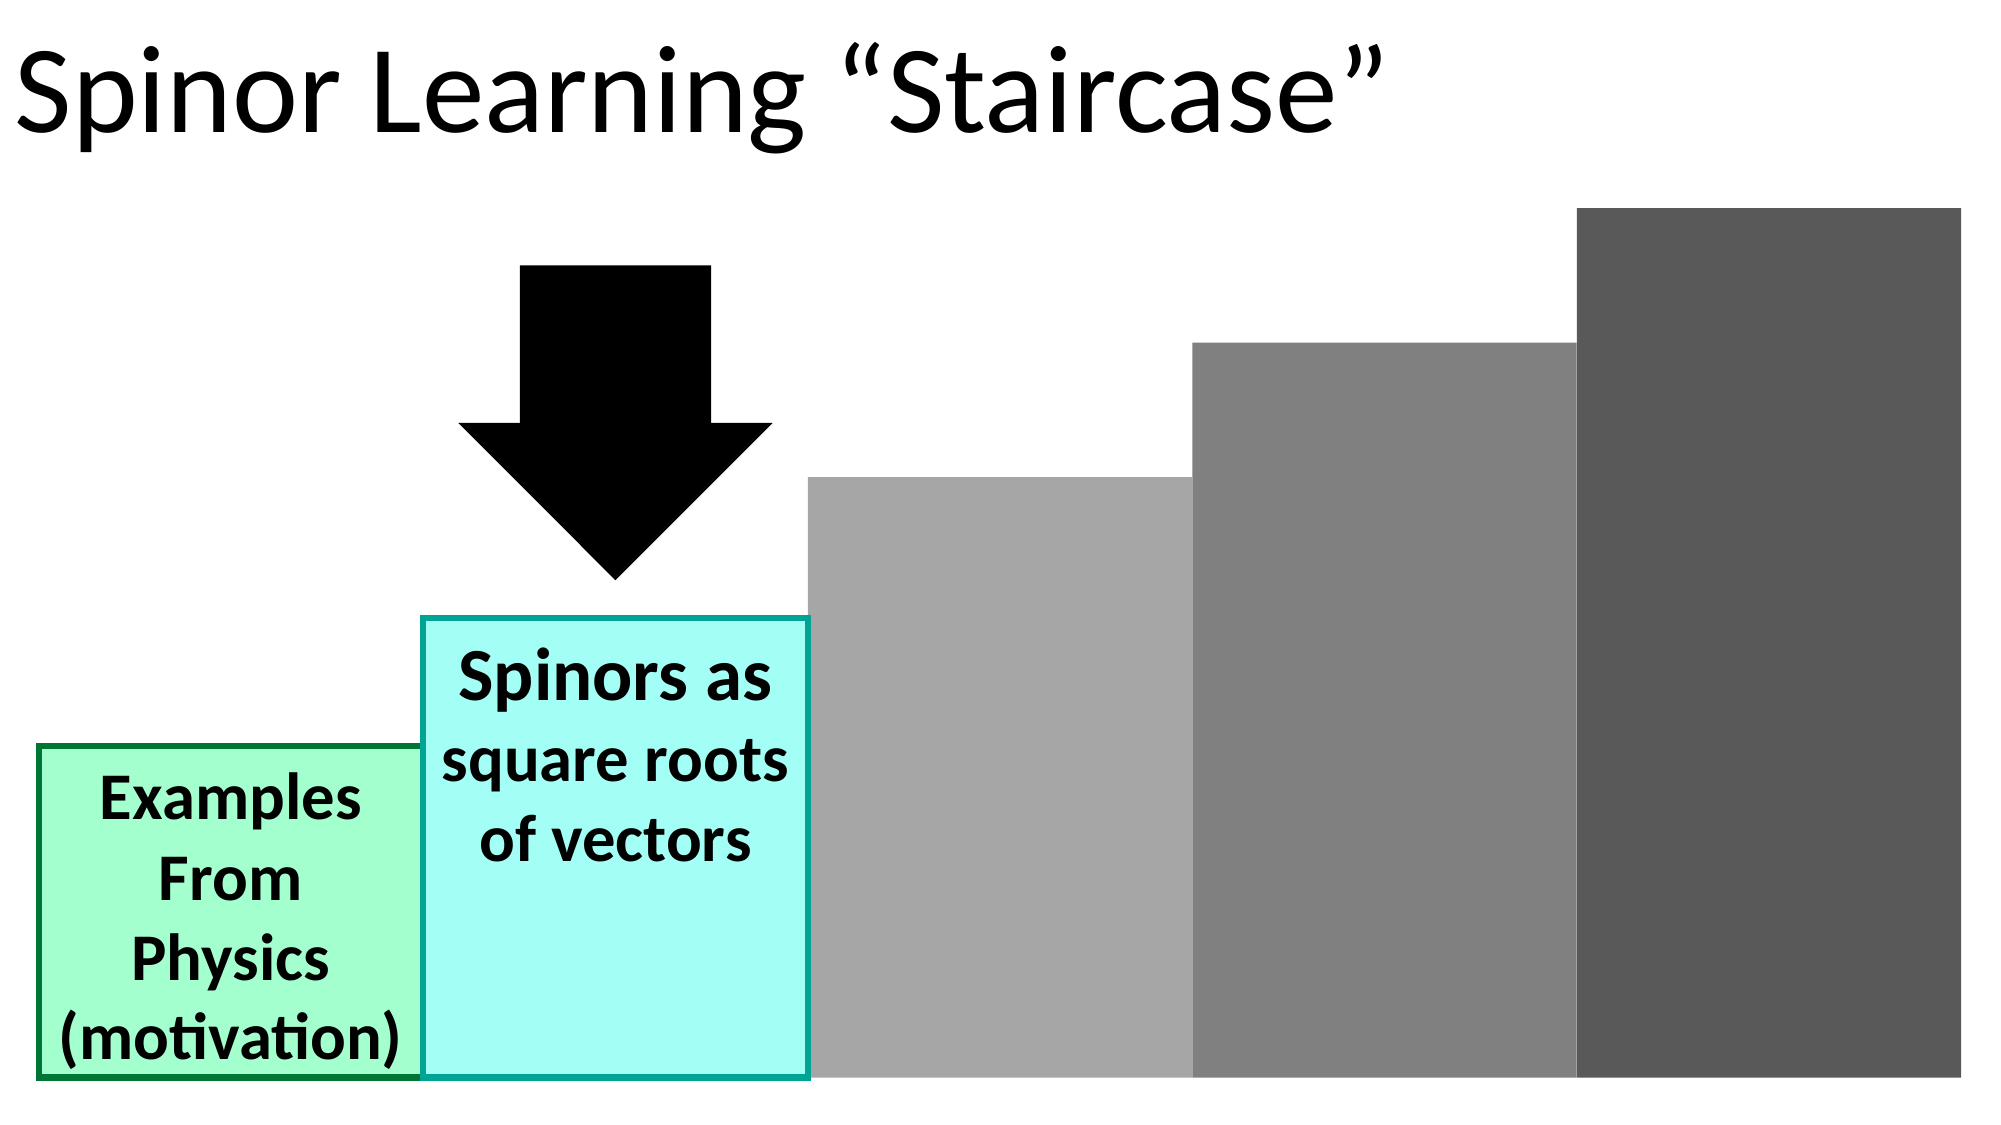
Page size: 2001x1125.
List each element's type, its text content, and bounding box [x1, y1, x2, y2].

text_box Spinors as square roots of vectors [422, 617, 809, 1079]
text_box [1576, 207, 1962, 1079]
text_box Spinor Learning “Staircase” [0, 0, 1466, 165]
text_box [458, 265, 773, 581]
text_box [807, 476, 1191, 1079]
text_box Examples From Physics (motivation) [38, 745, 422, 1079]
text_box [1191, 342, 1576, 1079]
